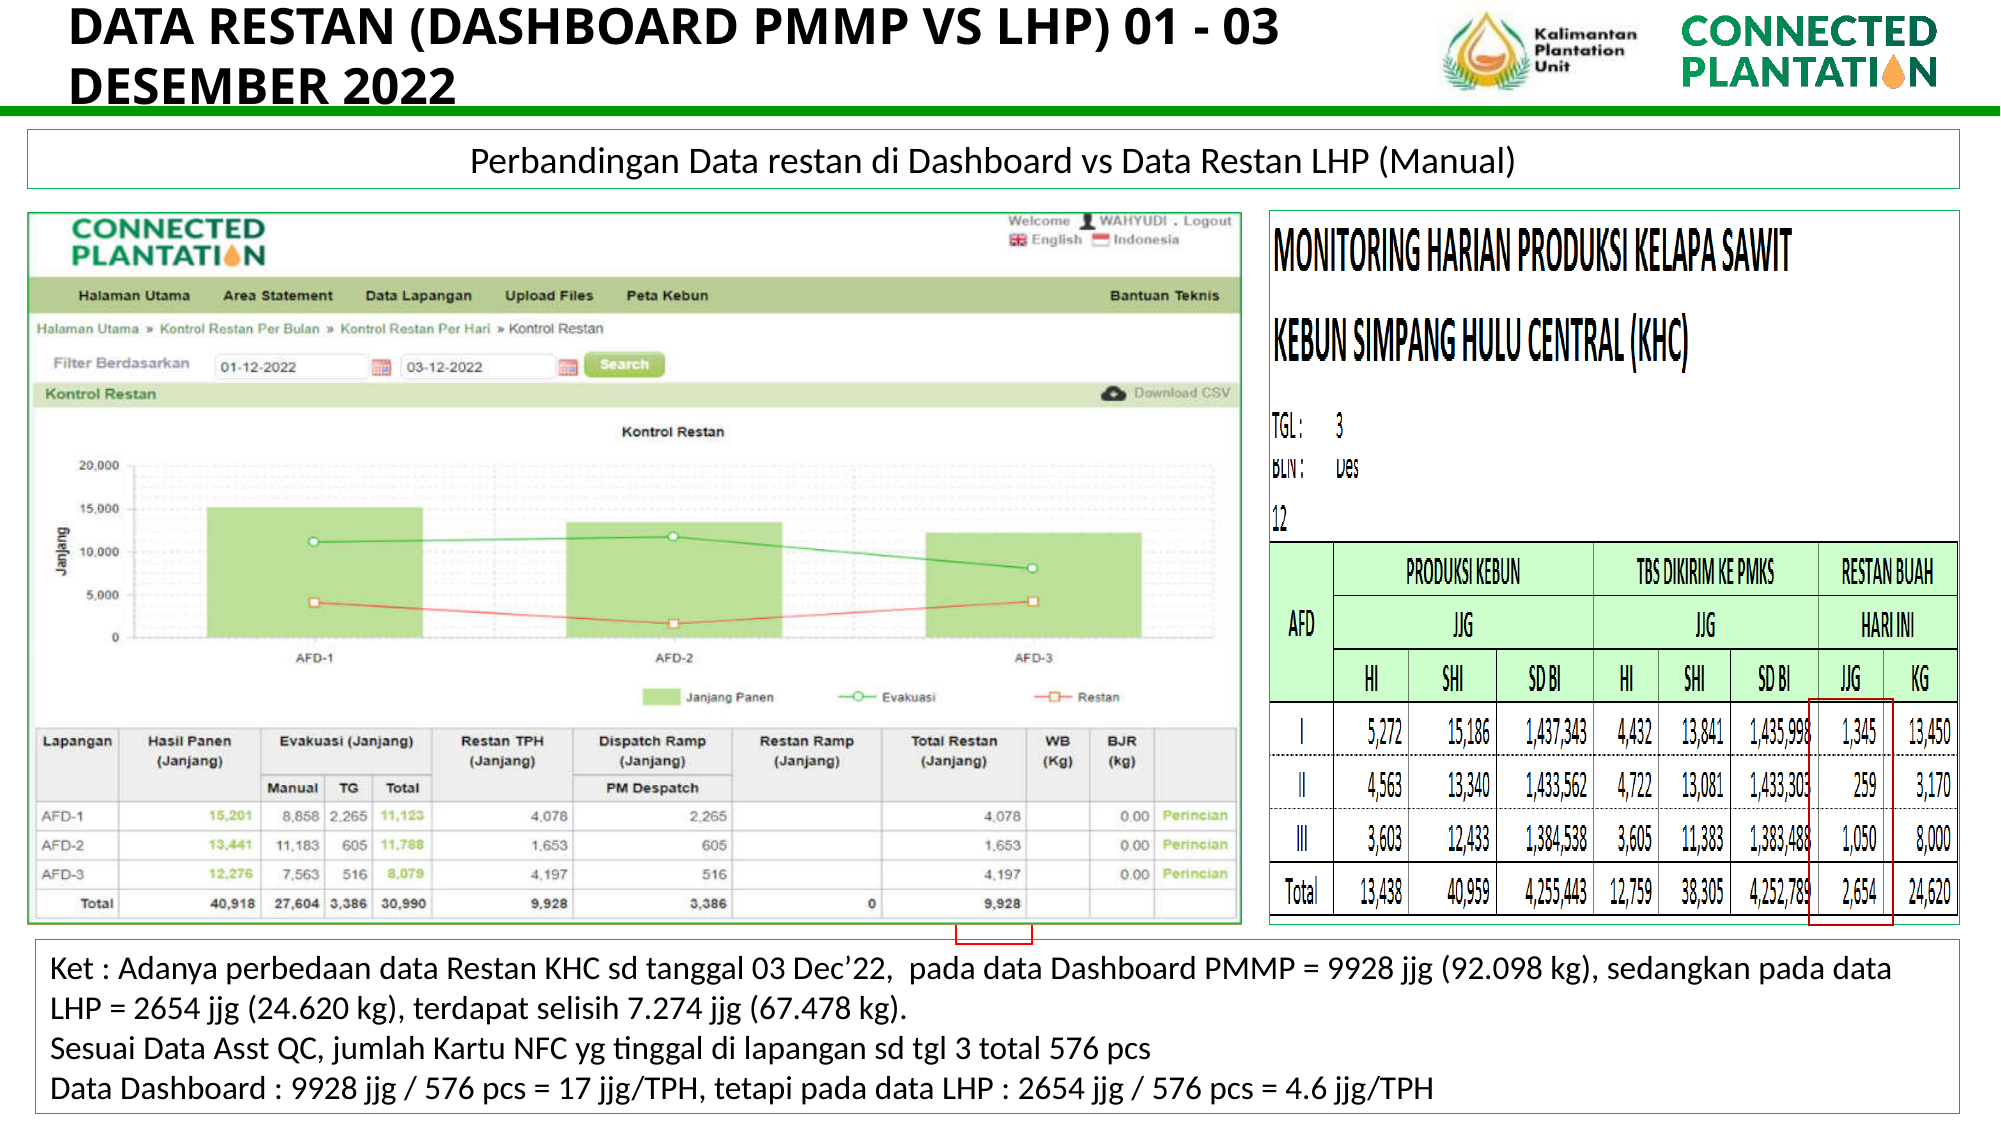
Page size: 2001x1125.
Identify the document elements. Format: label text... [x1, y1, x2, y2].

text_box Perbandingan Data restan di Dashboard vs Data Restan LHP (Manual) [27, 129, 1960, 189]
text_box Ket : Adanya perbedaan data Restan KHC sd tanggal 03 Dec’22, pada data Dashboard PMMP = 9928 jjg (92.098 kg), sedangkan pada data LHP = 2654 jjg (24.620 kg), terdapat selisih 7.274 jjg (67.478 kg). Sesuai Data Asst QC, jumlah Kartu NFC yg tinggal di lapangan sd tgl 3 total 576 pcs Data Dashboard : 9928 jjg / 576 pcs = 17 jjg/TPH, tetapi pada data LHP : 2654 jjg / 576 pcs = 4.6 jjg/TPH [35, 939, 1960, 1114]
text_box [955, 925, 1033, 945]
picture [27, 212, 1242, 925]
picture [1269, 210, 1960, 926]
picture [1673, 5, 1944, 97]
text_box DATA RESTAN (DASHBOARD PMMP VS LHP) 01 - 03 DESEMBER 2022 [52, 0, 1435, 109]
picture [1414, 0, 1655, 106]
